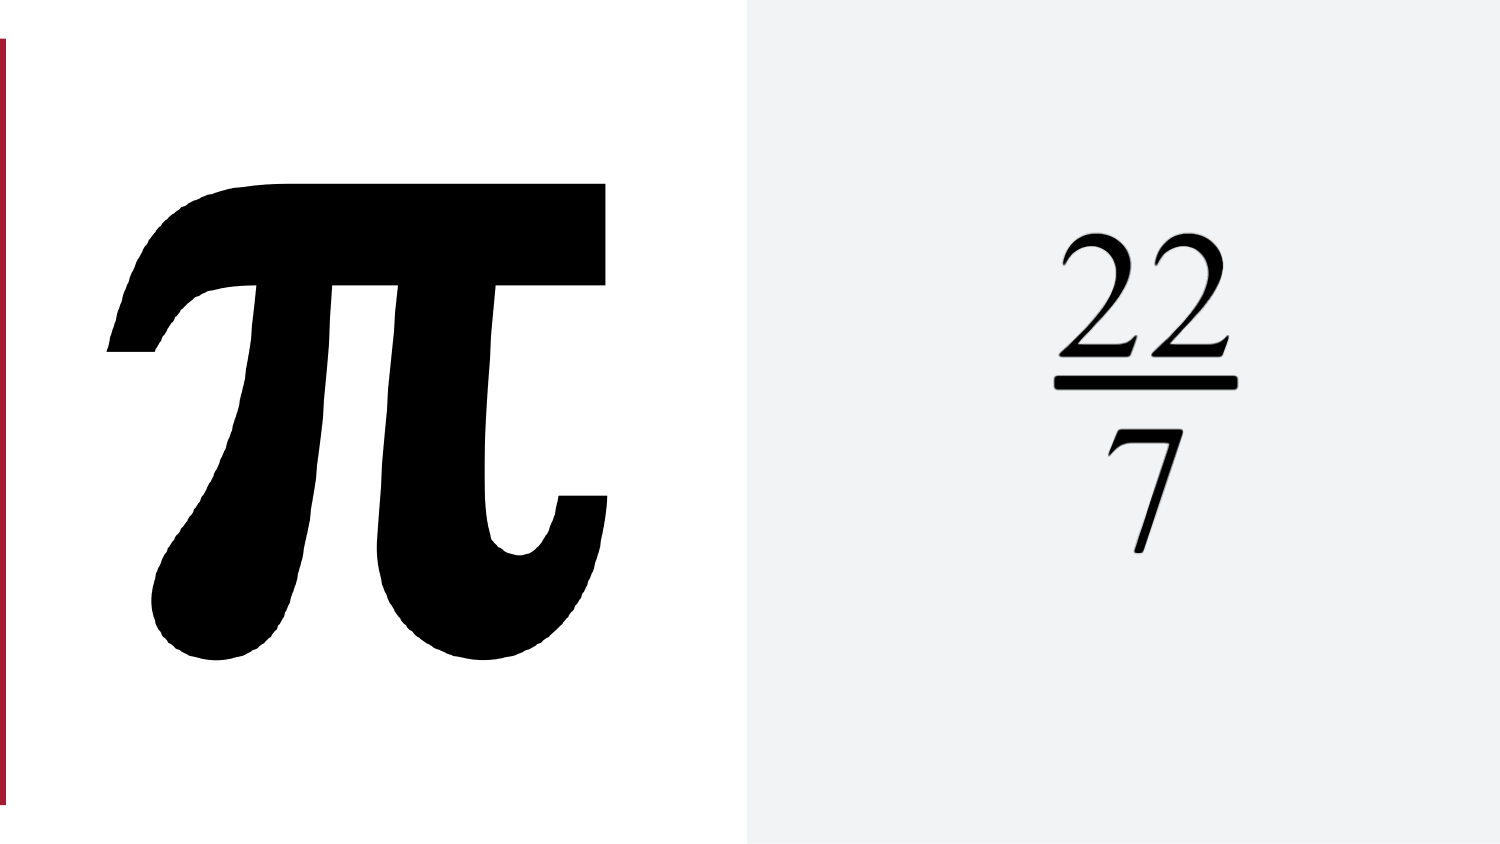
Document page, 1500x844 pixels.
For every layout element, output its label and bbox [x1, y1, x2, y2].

picture [998, 203, 1299, 585]
picture [84, 161, 646, 682]
